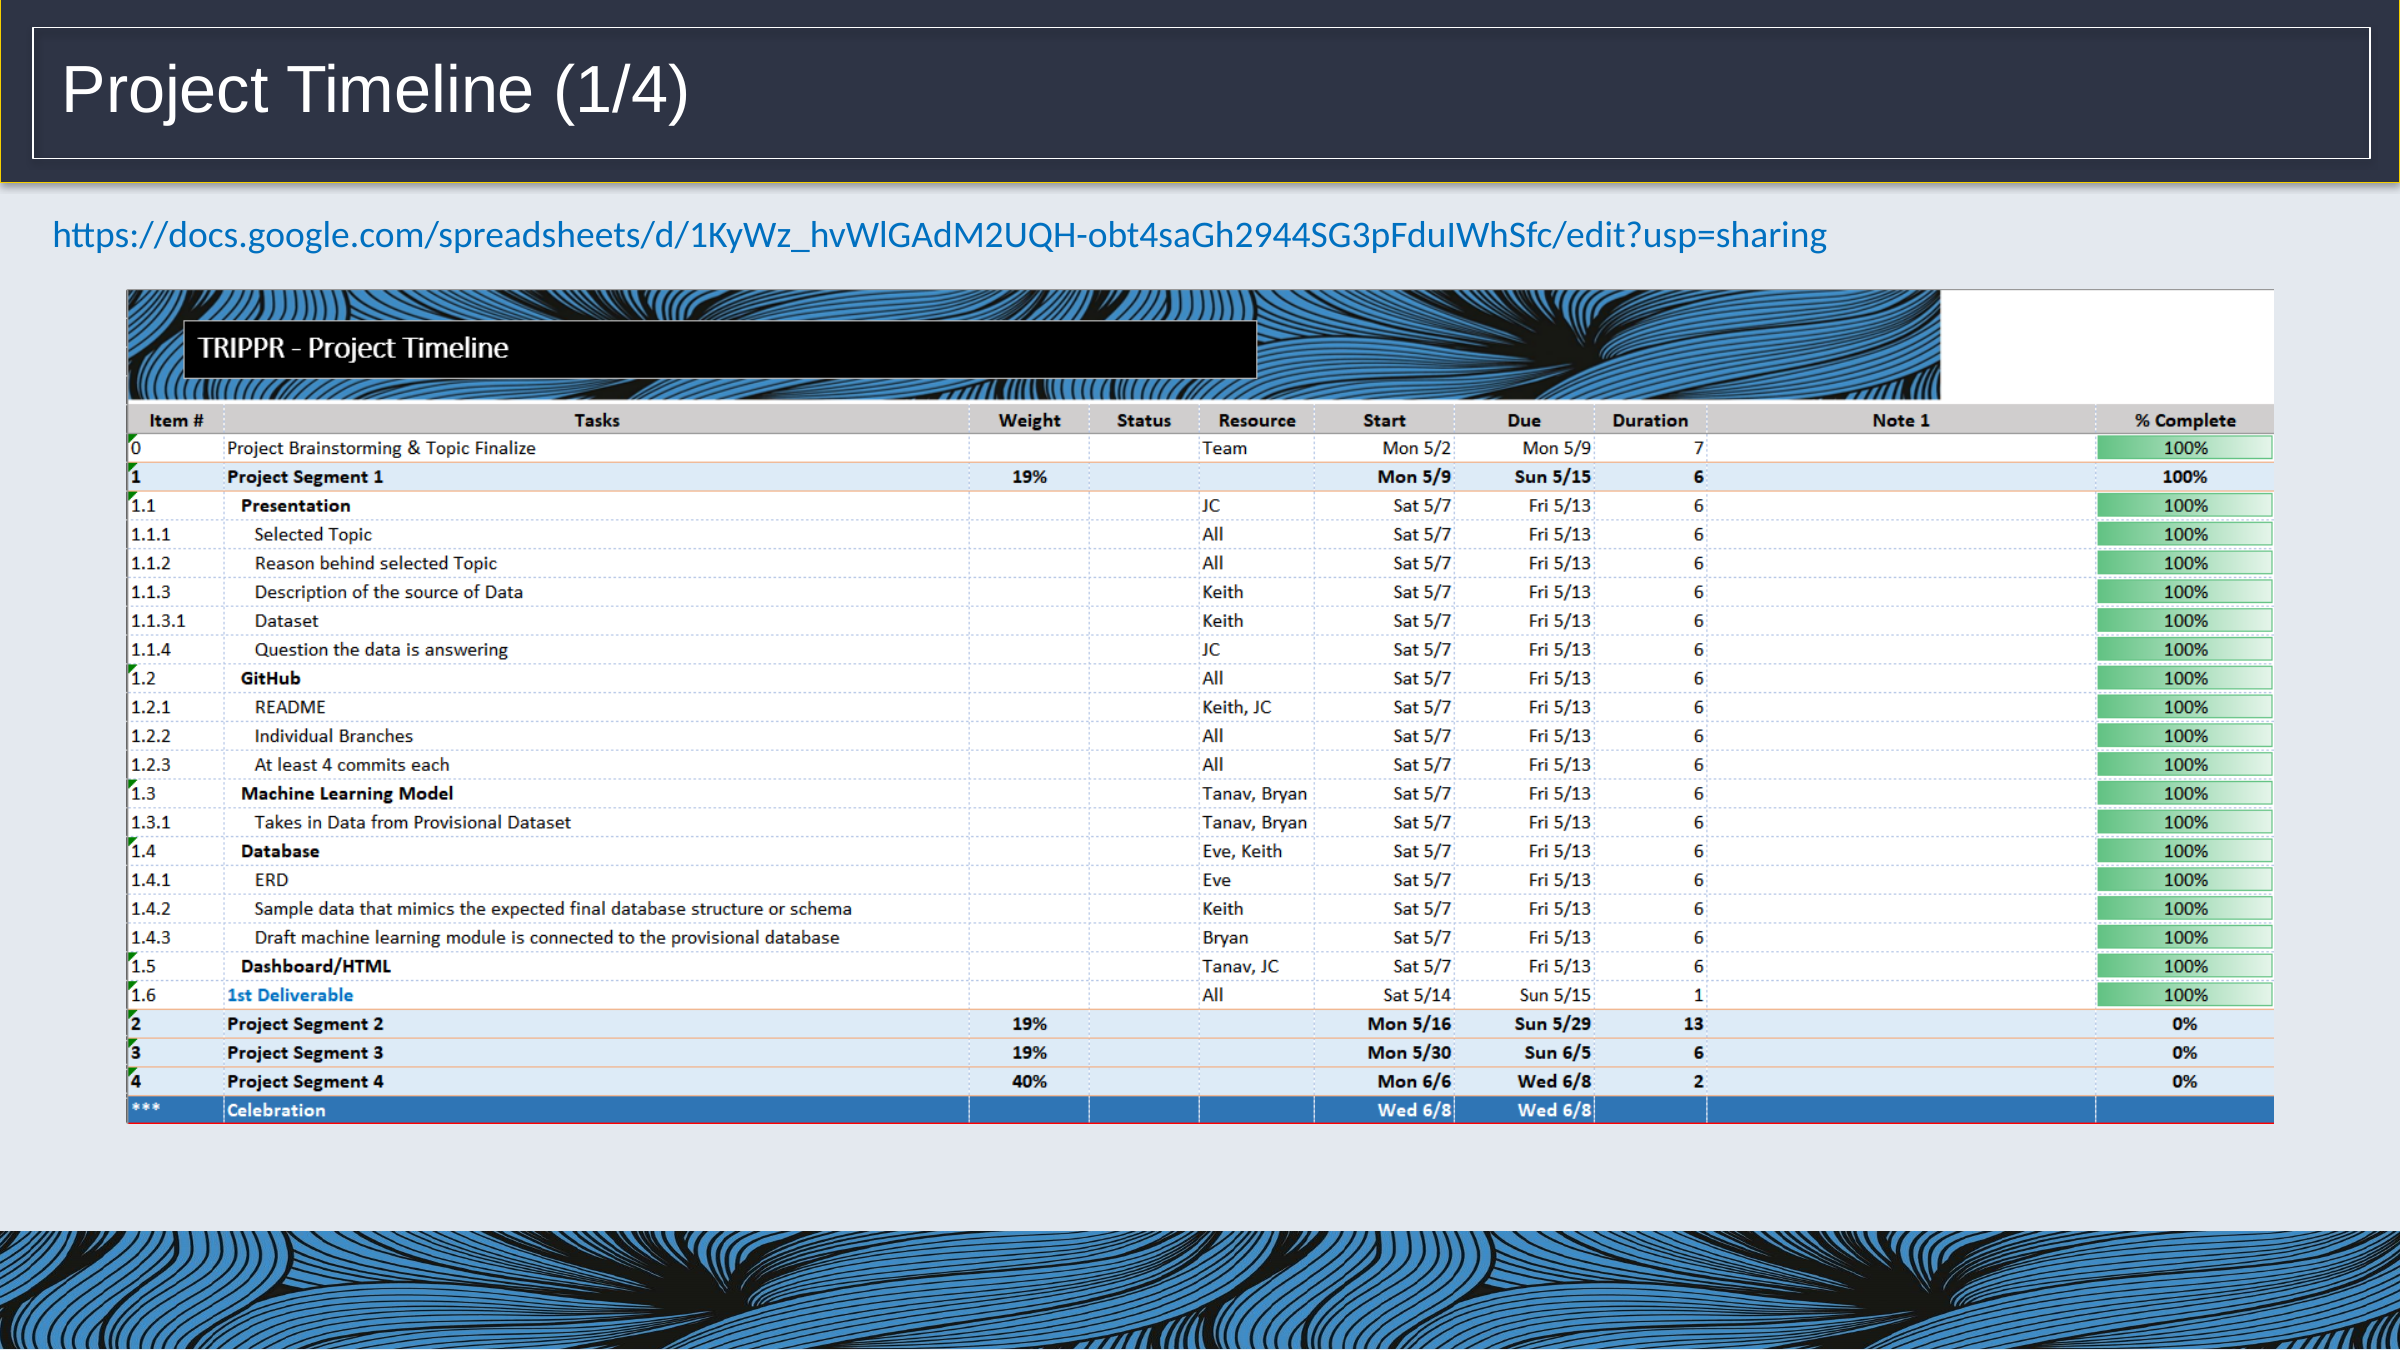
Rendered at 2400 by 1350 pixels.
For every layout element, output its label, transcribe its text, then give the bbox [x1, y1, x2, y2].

list Project Timeline (1/4) [37, 34, 2375, 171]
picture [0, 1231, 2400, 1349]
picture [125, 289, 2275, 1125]
text_box https://docs.google.com/spreadsheets/d/1KyWz_hvWlGAdM2UQH-obt4saGh2944SG3pFduIWhSfc/edit?usp=sharing [37, 202, 2375, 343]
